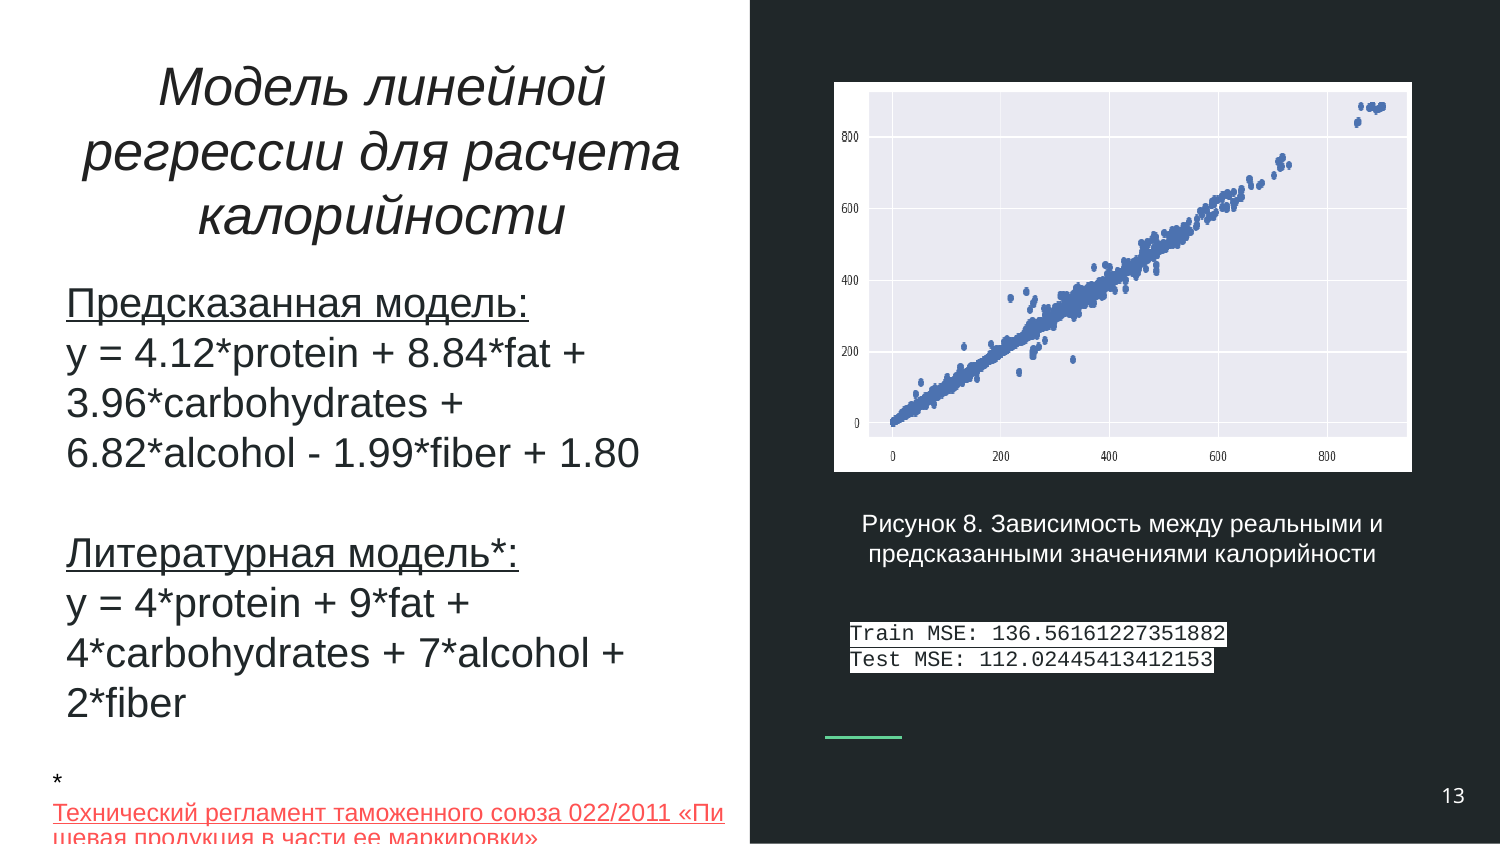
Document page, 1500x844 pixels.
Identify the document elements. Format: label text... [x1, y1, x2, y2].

picture [834, 82, 1412, 472]
title Модель линейной регрессии для расчета калорийности [51, 0, 715, 261]
text_box *Технический регламент таможенного союза 022/2011 «Пищевая продукция в части ее маркировки» [0, 751, 750, 842]
slide_number ‹#› [1389, 764, 1480, 830]
text_box Train MSE: 136.56161227351882 Test MSE: 112.02445413412153 [834, 603, 1327, 686]
text_box Рисунок 8. Зависимость между реальными и предсказанными значениями калорийности [778, 492, 1467, 582]
text_box Предсказанная модель: y = 4.12*protein + 8.84*fat + 3.96*carbohydrates + 6.82*alcohol - 1.99*fiber + 1.80 Литературная модель*: y = 4*protein + 9*fat + 4*carbohydrates + 7*alcohol + 2*fiber [51, 260, 686, 741]
